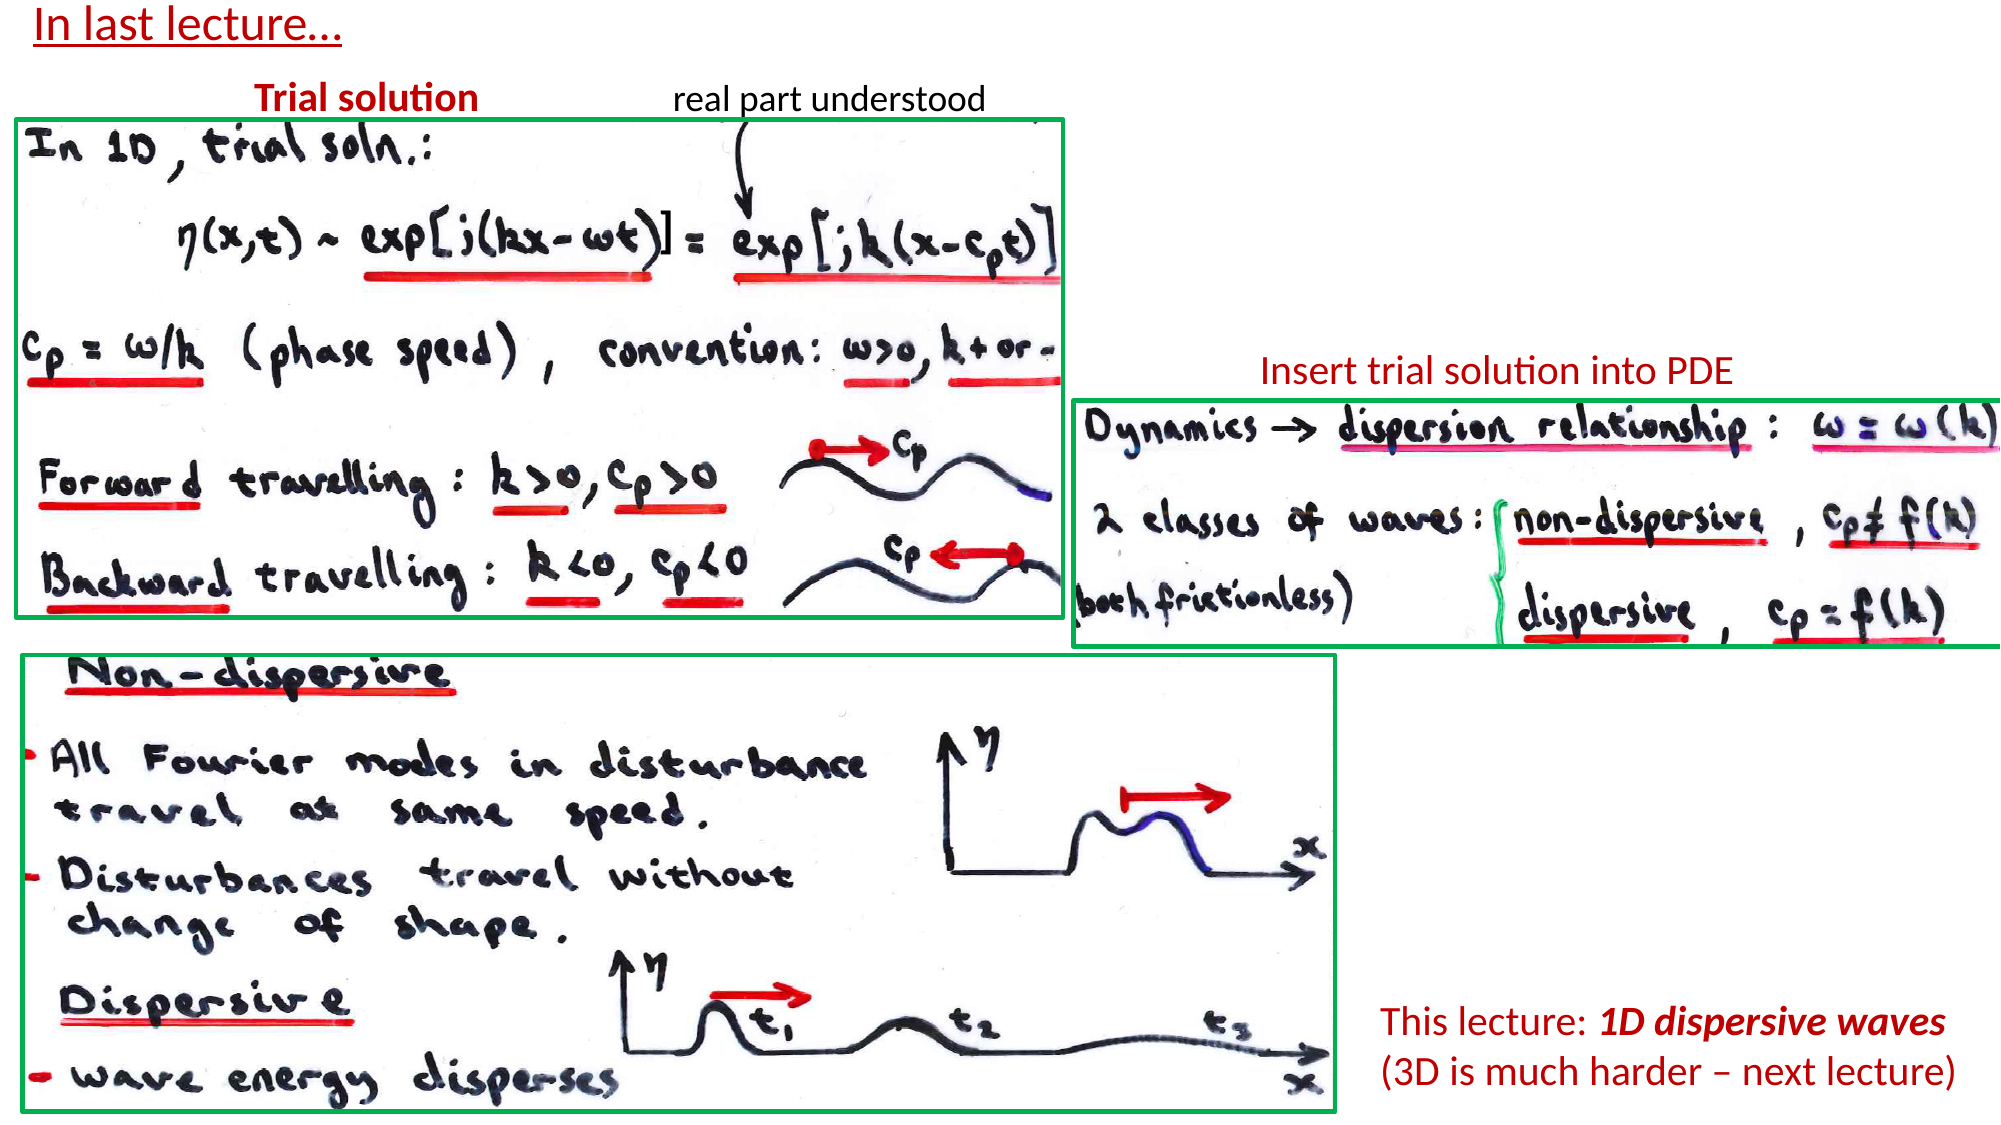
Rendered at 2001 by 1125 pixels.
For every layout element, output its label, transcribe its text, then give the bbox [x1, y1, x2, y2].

text_box Insert trial solution into PDE [1245, 335, 1794, 401]
picture [1075, 402, 2000, 645]
text_box In last lecture… [18, 0, 459, 58]
text_box This lecture: 1D dispersive waves (3D is much harder – next lecture) [1365, 985, 1975, 1101]
text_box Trial solution [239, 62, 504, 122]
picture [24, 657, 1333, 1110]
text_box real part understood [658, 67, 1036, 117]
picture [18, 122, 1061, 615]
